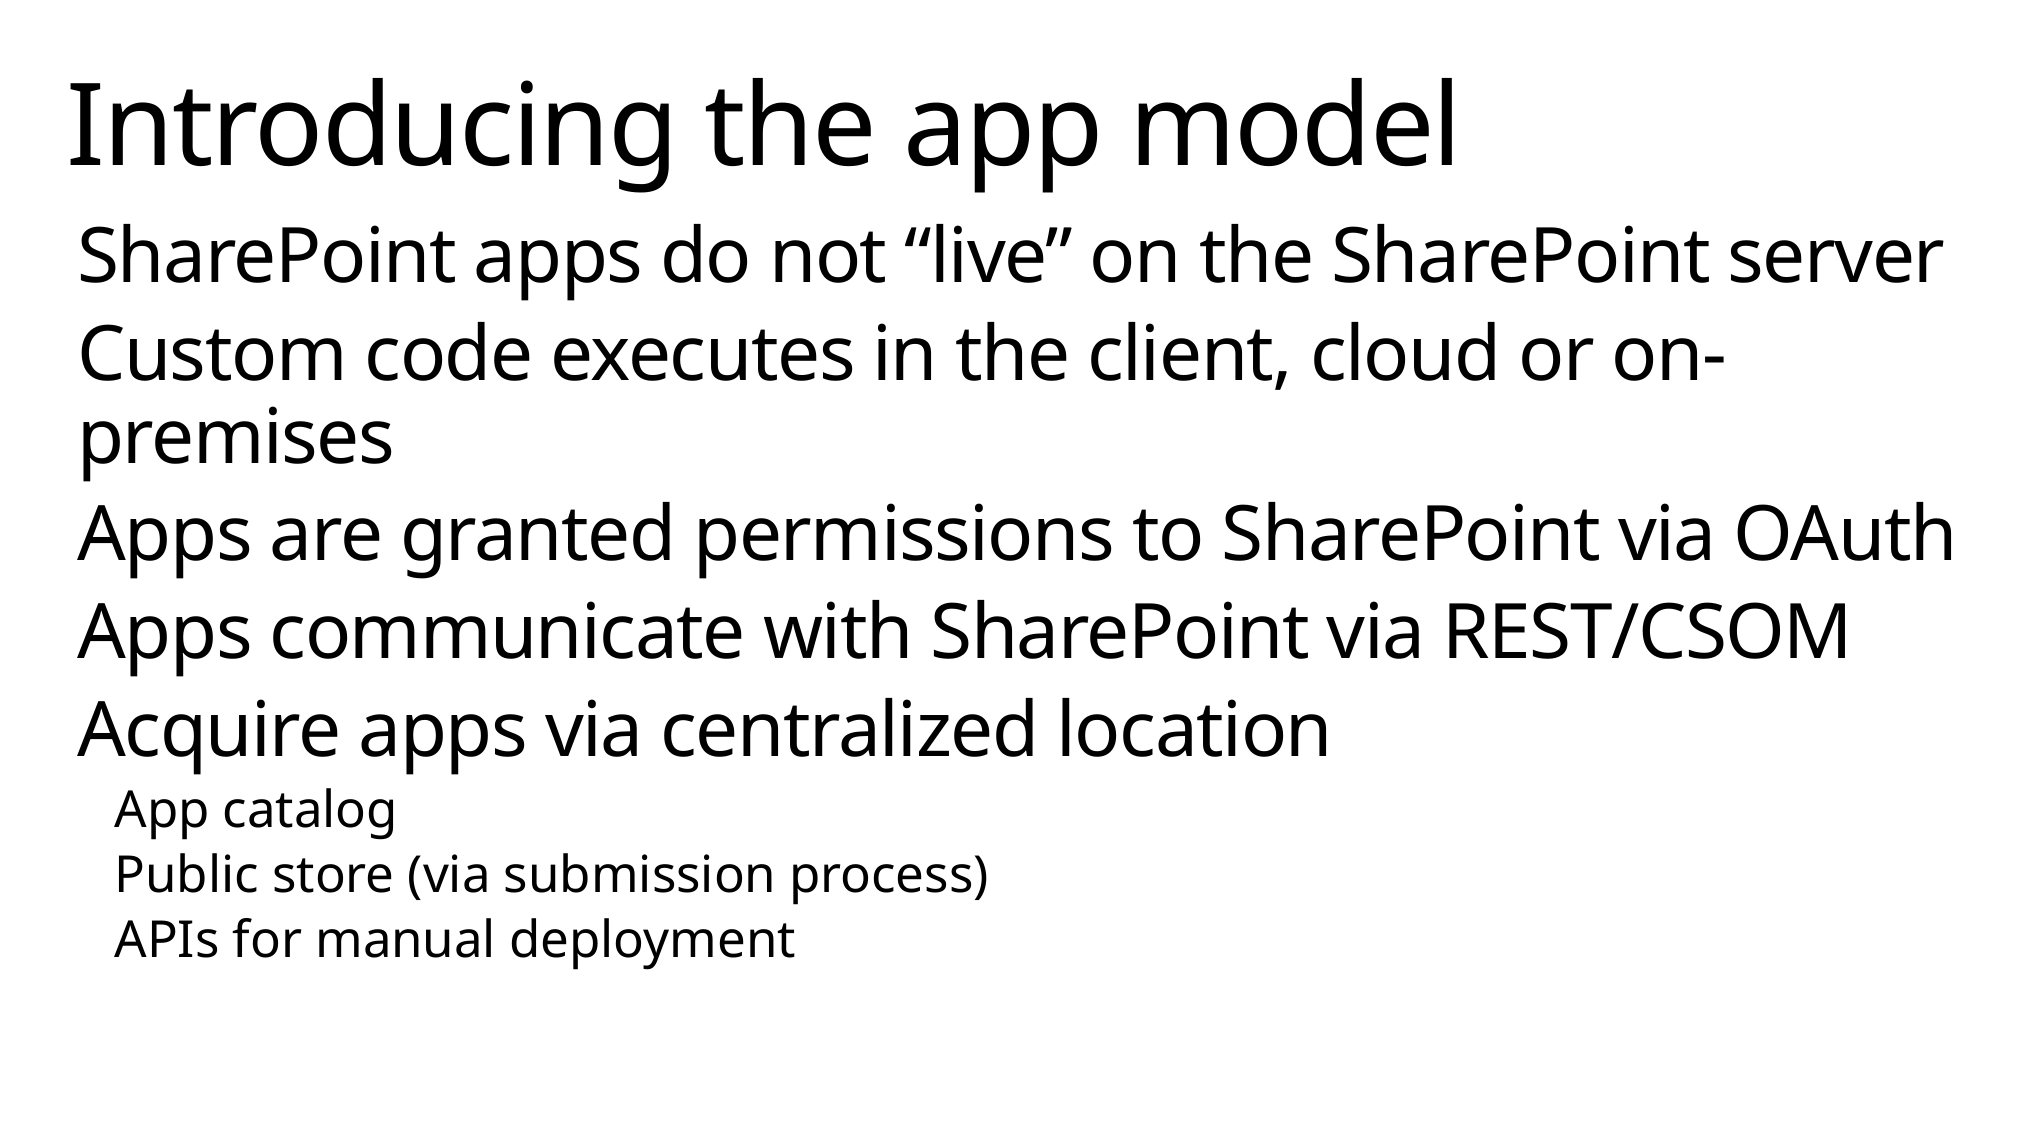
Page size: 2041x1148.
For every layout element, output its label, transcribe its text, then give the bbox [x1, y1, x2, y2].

title Introducing the app model [42, 51, 1909, 177]
list SharePoint apps do not “live” on the SharePoint server Custom code executes in the client, cloud or on-premises Apps are granted permissions to SharePoint via OAuth Apps communicate with SharePoint via REST/CSOM Acquire apps via centralized location App catalog Public store (via submission process) APIs for manual deployment [52, 201, 2003, 1102]
